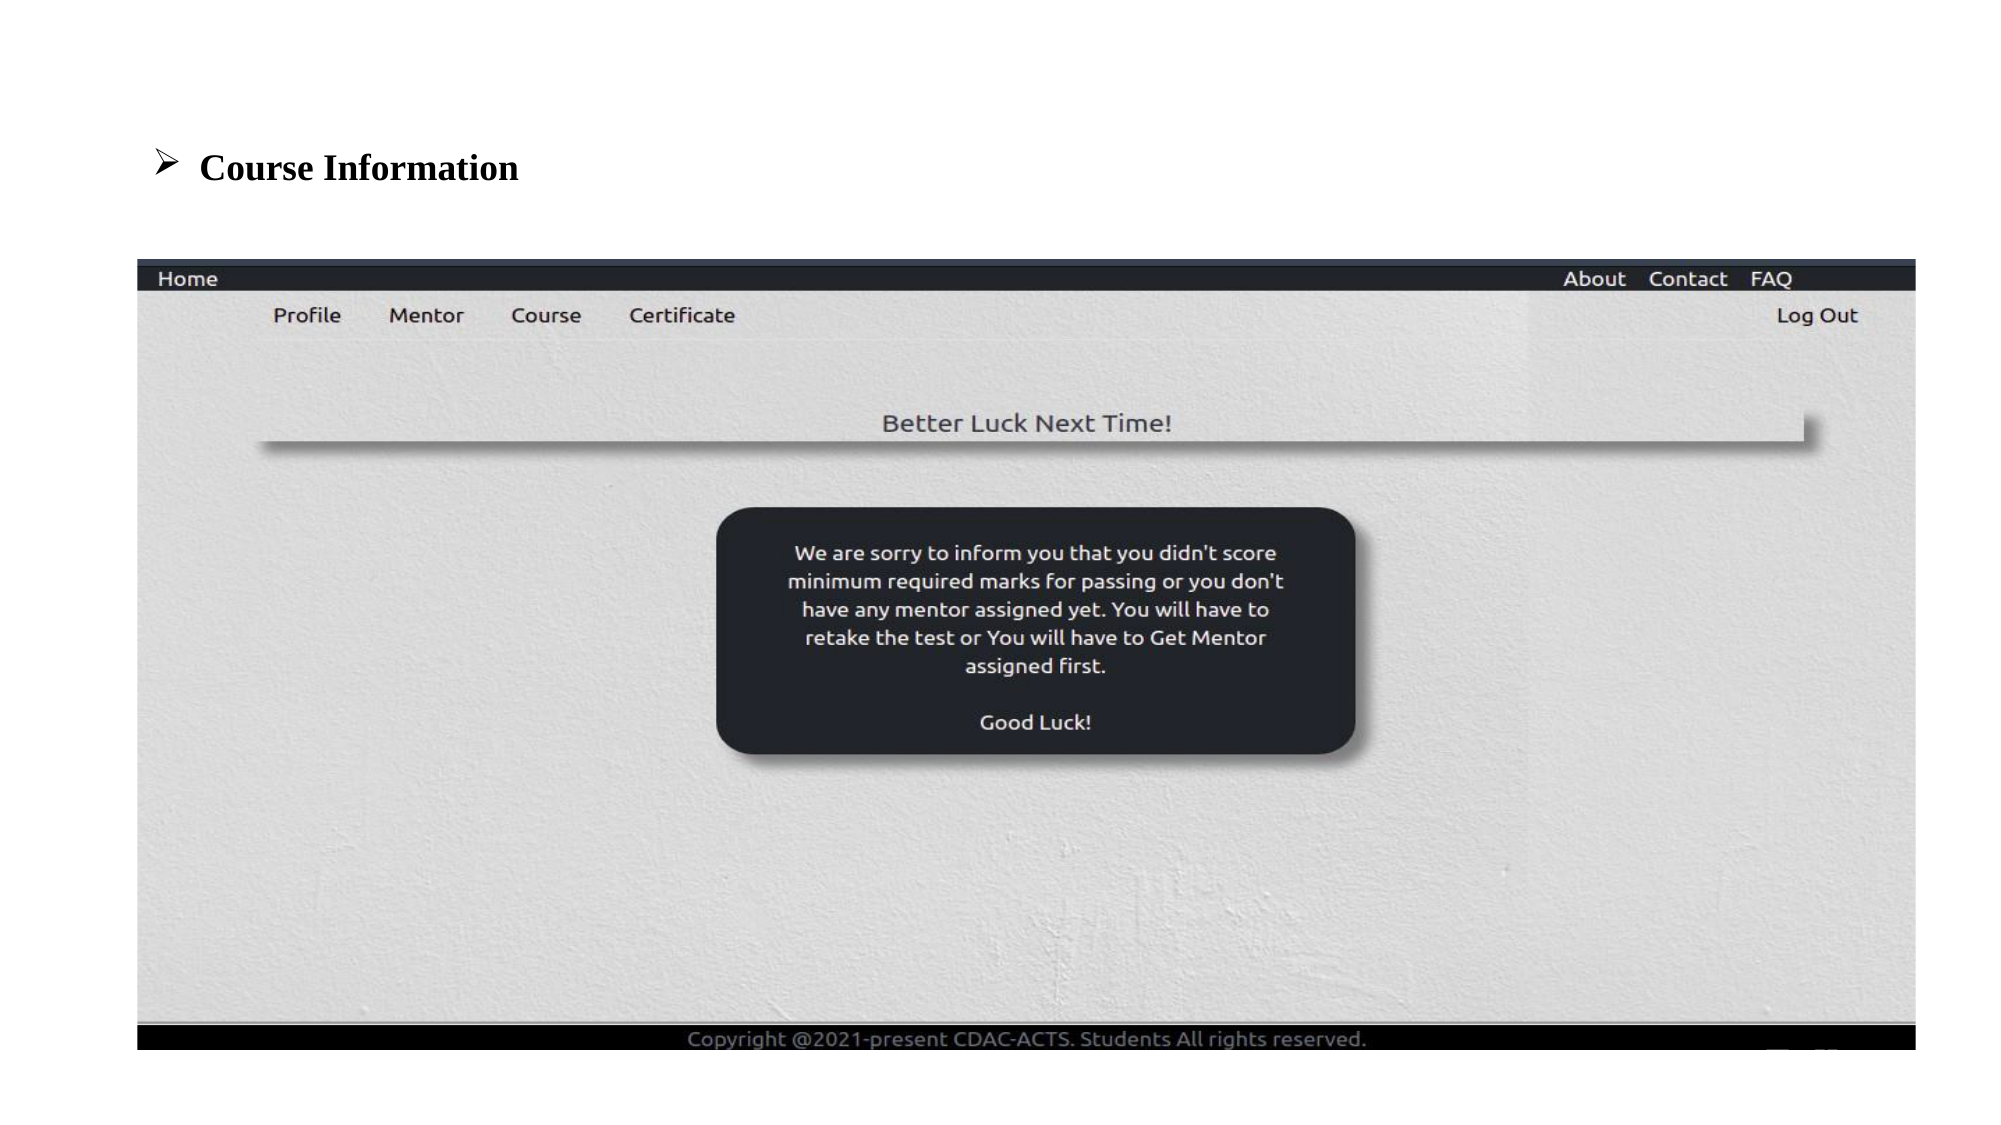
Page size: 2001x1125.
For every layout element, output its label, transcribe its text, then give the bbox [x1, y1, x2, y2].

title Course Information [137, 59, 1863, 259]
picture [137, 259, 1916, 1050]
